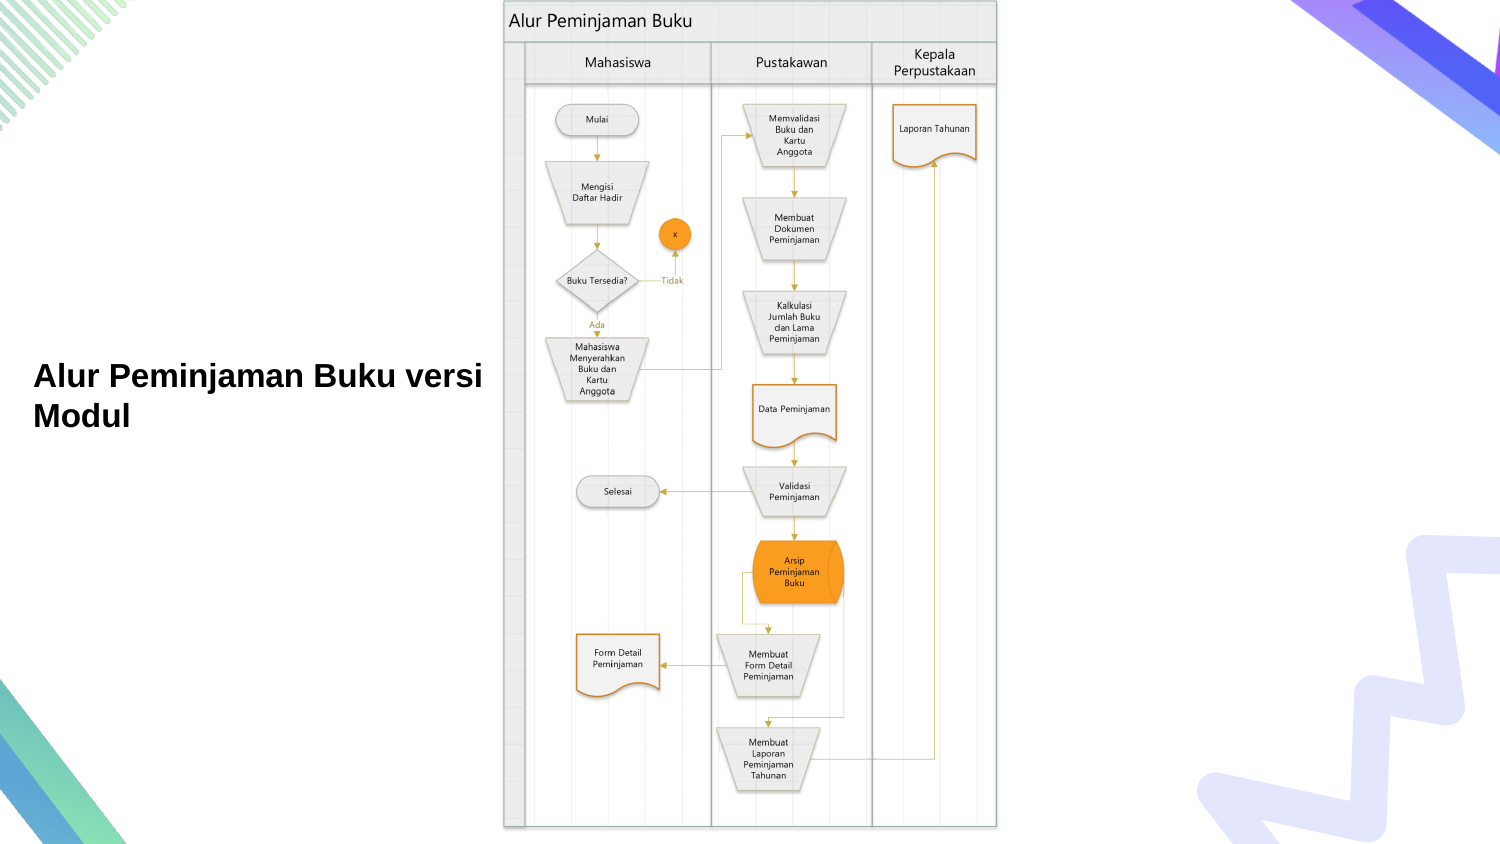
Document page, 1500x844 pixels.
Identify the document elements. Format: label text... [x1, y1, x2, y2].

picture [499, 0, 1001, 832]
text_box Alur Peminjaman Buku versi Modul [18, 347, 494, 442]
picture [0, 675, 255, 844]
picture [1291, 0, 1500, 164]
